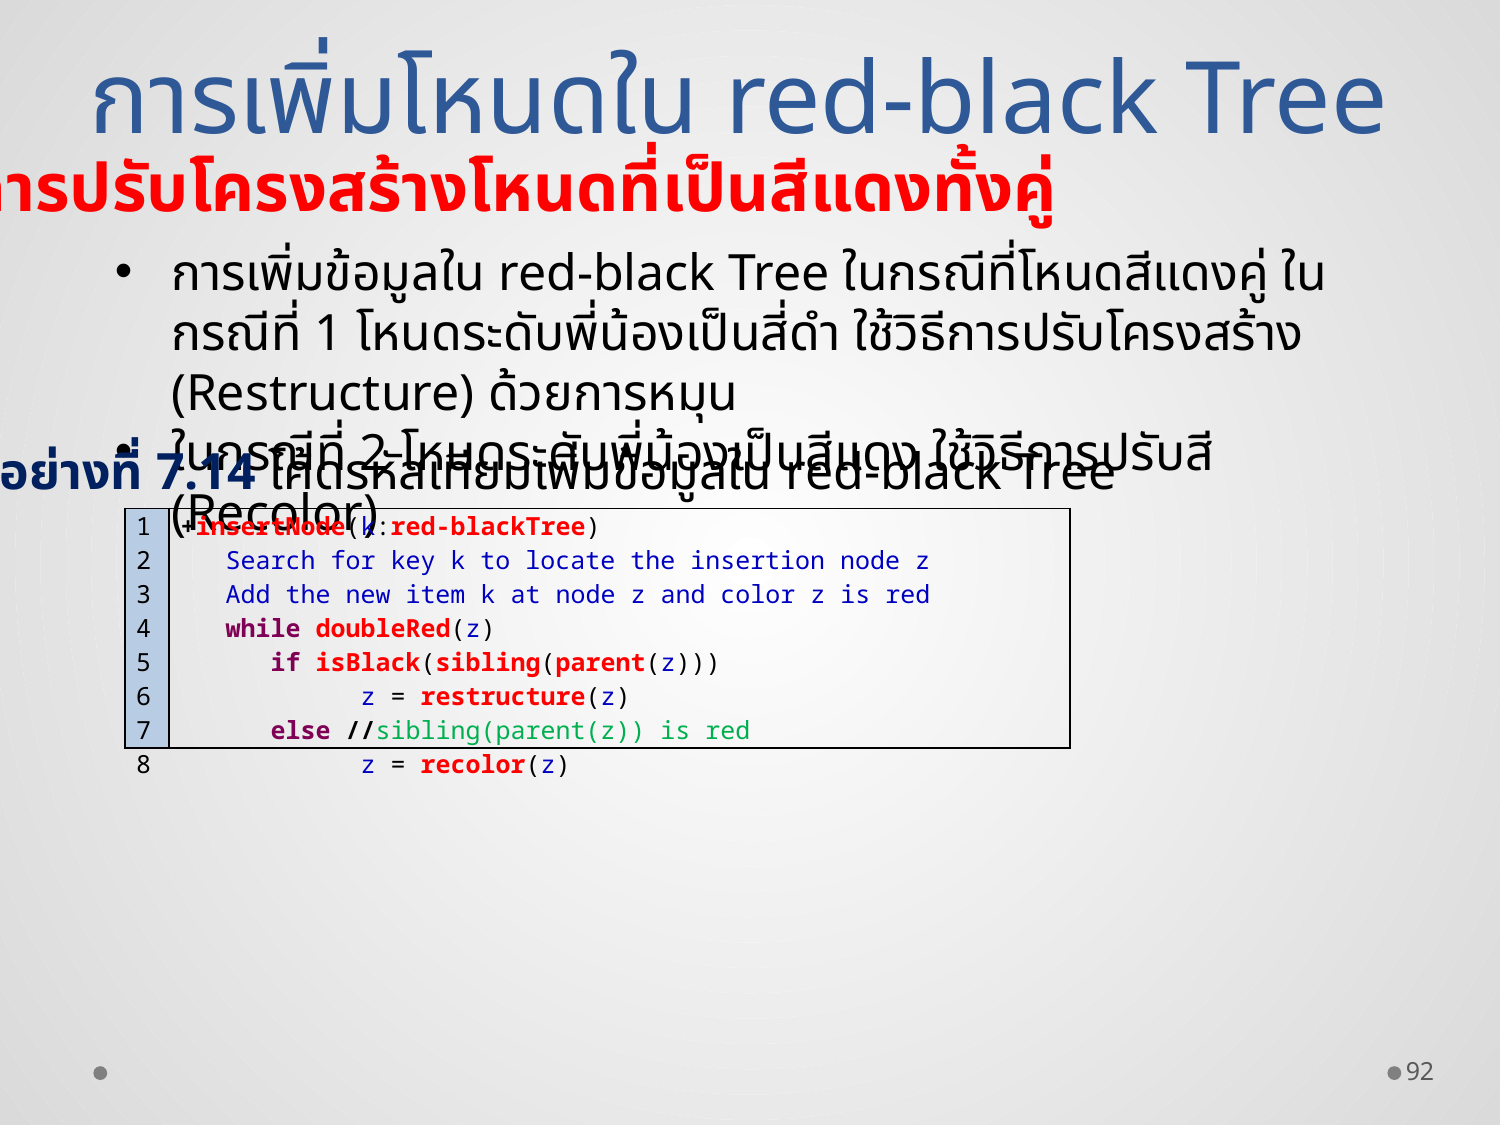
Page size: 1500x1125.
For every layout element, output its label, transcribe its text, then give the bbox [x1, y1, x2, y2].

text_box การปรับโครงสร้างโหนดที่เป็นสีแดงทั้งคู่ [0, 137, 1072, 233]
text_box การเพิ่มข้อมูลใน red-black Tree ในกรณีที่โหนดสีแดงคู่ ในกรณีที่ 1 โหนดระดับพี่น้องเป็นสี่ดำ ใช้วิธีการปรับโครงสร้าง (Restructure) ด้วยการหมุน ในกรณีที่ 2 โหนดระดับพี่น้องเป็นสีแดง ใช้วิธีการปรับสี (Recolor) [99, 233, 1425, 549]
table_header 1 2 3 4 5 6 7 8 [126, 509, 168, 747]
slide_number 92 [1401, 1042, 1494, 1103]
text_box การเพิ่มโหนดใน red-black Tree [74, 24, 1425, 175]
table_header +insertNode(k:red-blackTree) Search for key k to locate the insertion node z Add the new item k at node z and color z is red while doubleRed(z) if isBlack(sibling(parent(z))) z = restructure(z) else //sibling(parent(z)) is red z = recolor(z) [170, 509, 1069, 747]
text_box ตัวอย่างที่ 7.14 โค้ดรหัสเทียมเพิ่มข้อมูลใน red-black Tree [0, 432, 1133, 508]
